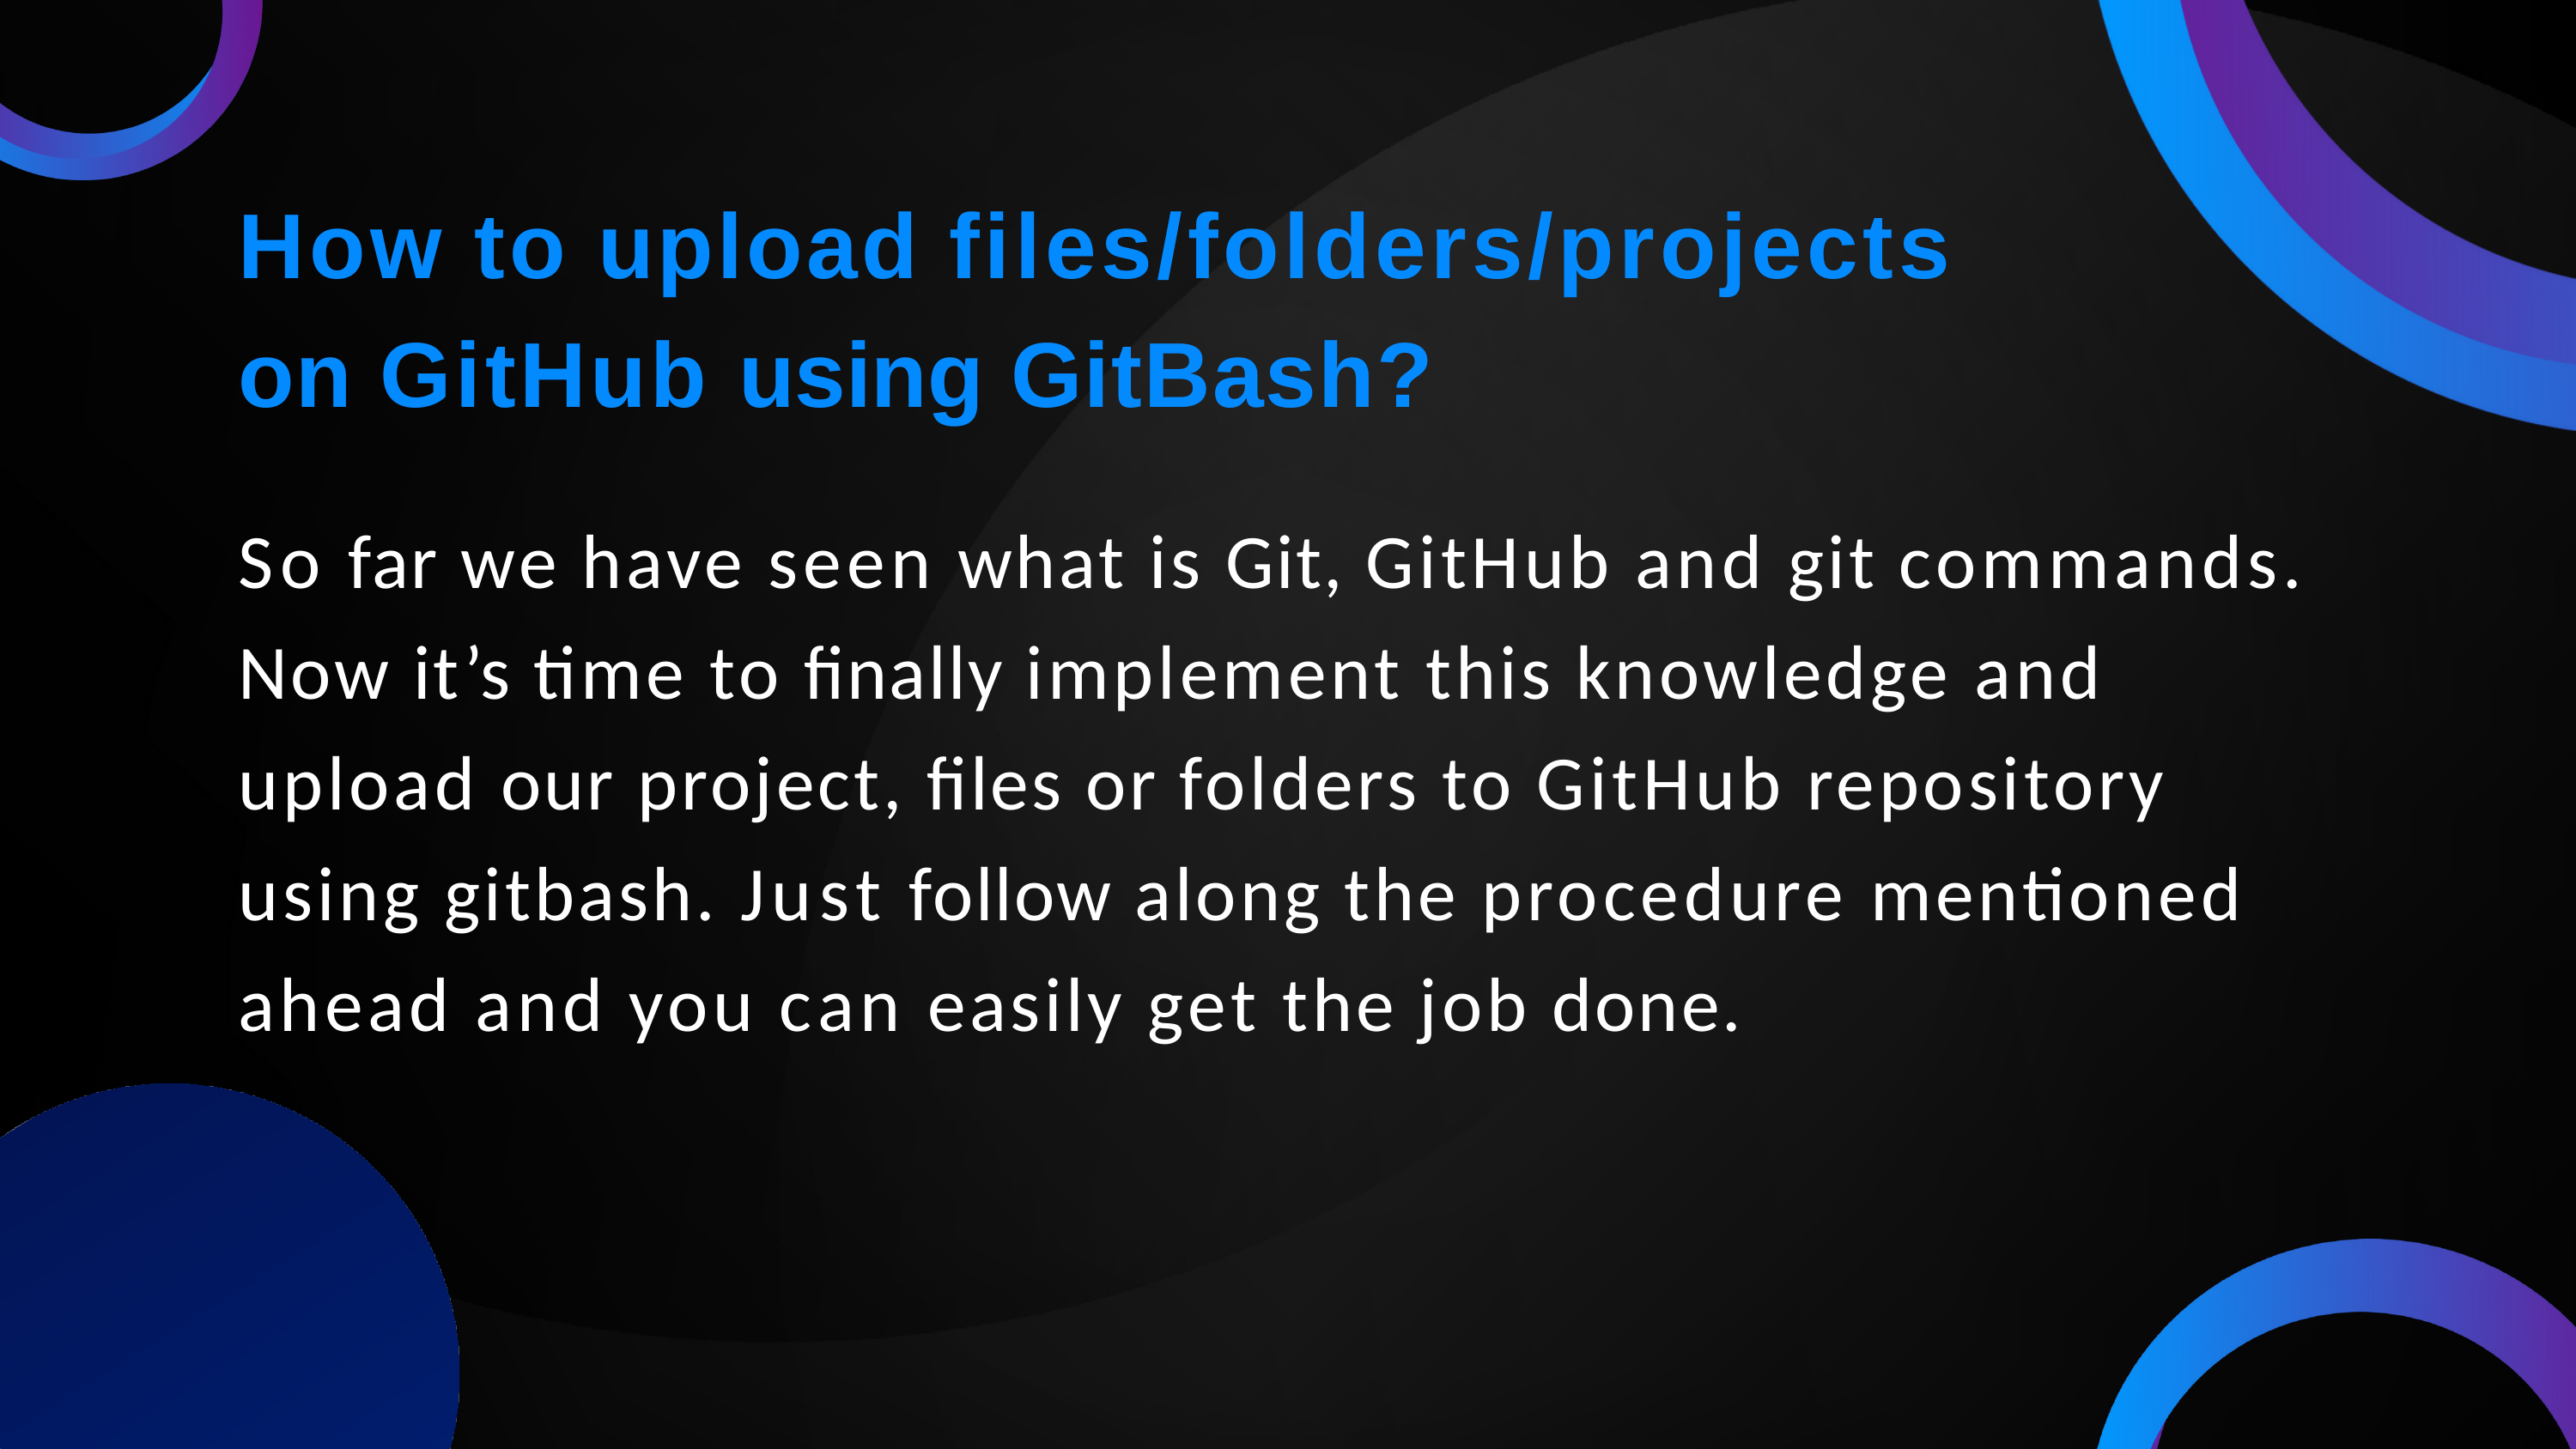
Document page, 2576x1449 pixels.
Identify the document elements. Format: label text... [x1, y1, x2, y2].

picture [0, 0, 2576, 1449]
list So far we have seen what is Git, GitHub and git commands. Now it’s time to finally implement this knowledge and upload our project, files or folders to GitHub repository using gitbash. Just follow along the procedure mentioned ahead and you can easily get the job done. [236, 491, 2333, 1321]
title How to upload files/folders/projects on GitHub using GitBash? [236, 165, 1971, 427]
